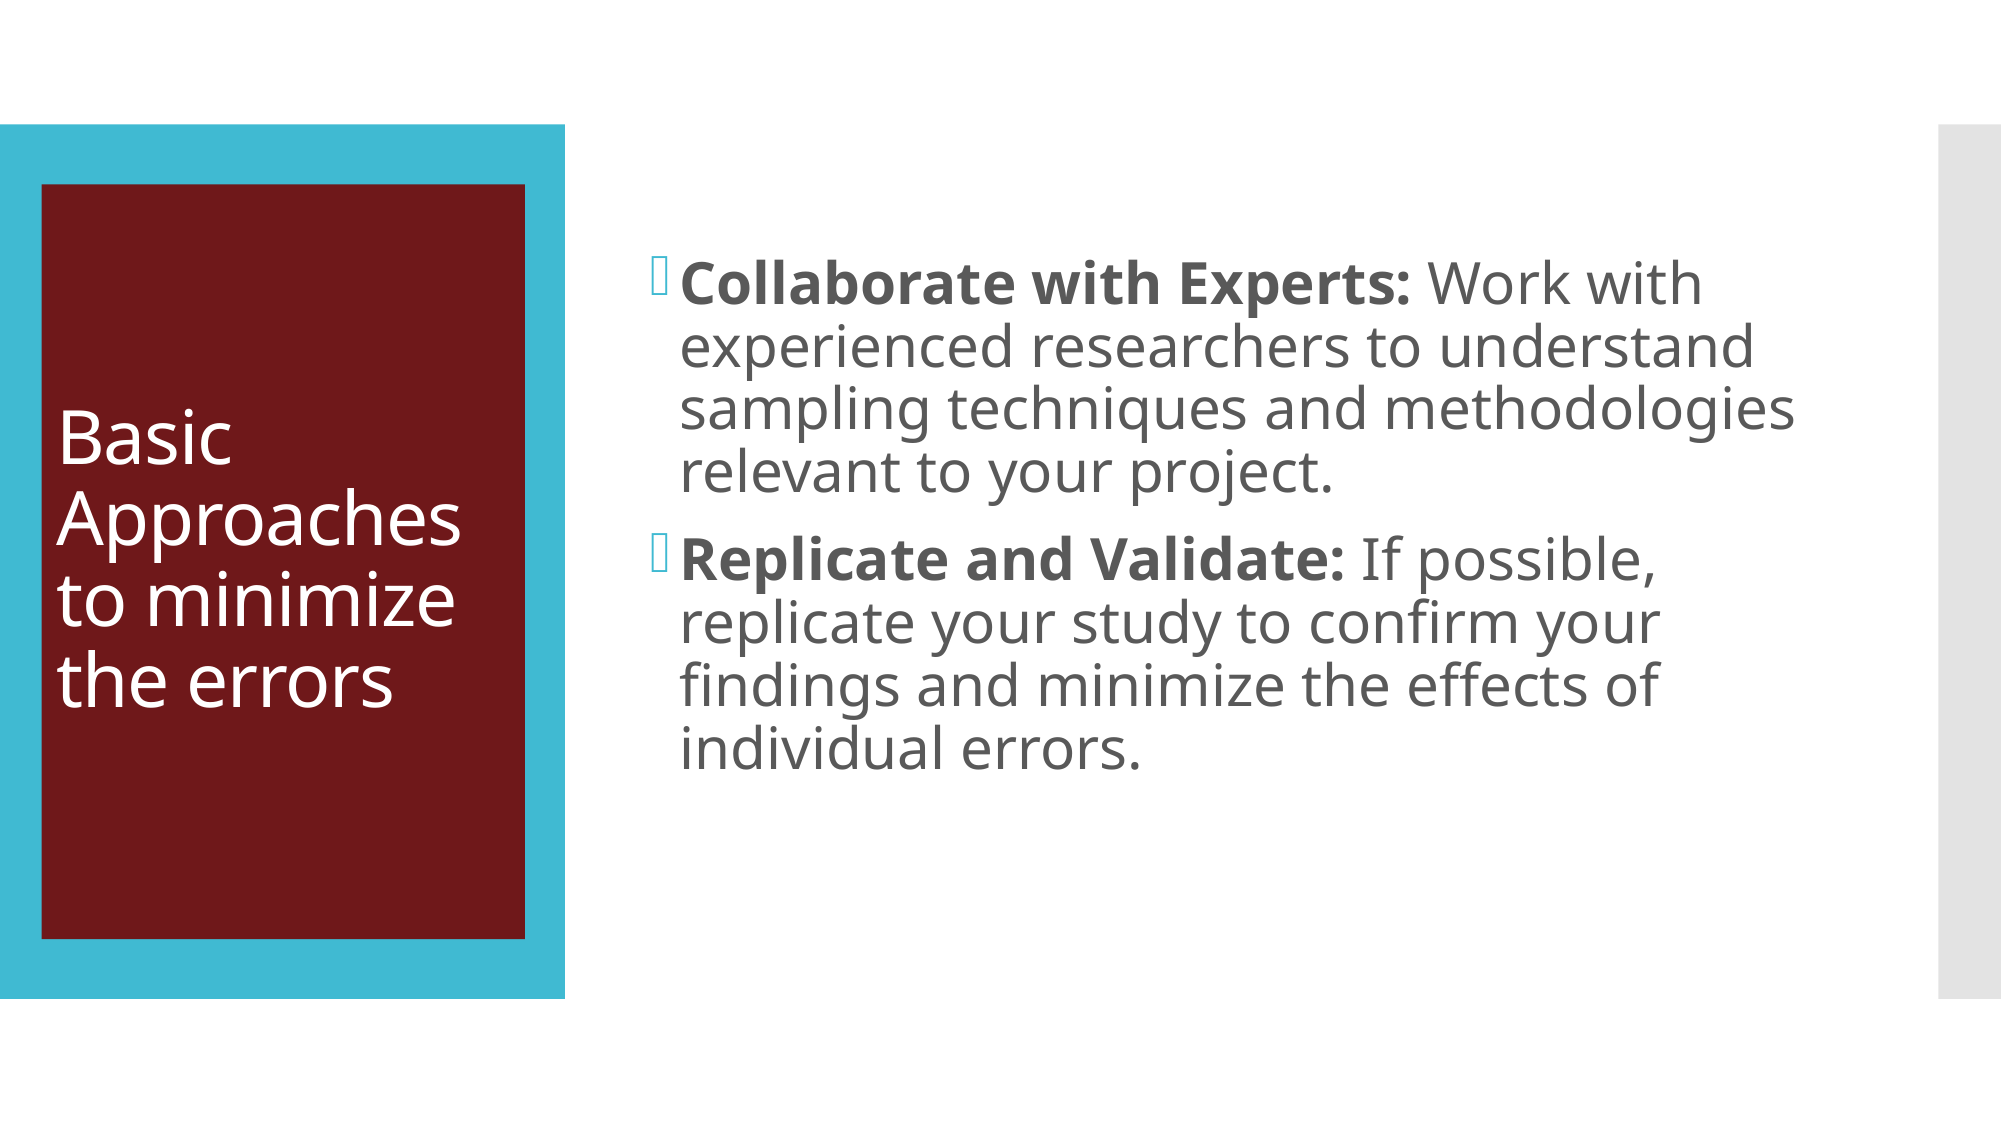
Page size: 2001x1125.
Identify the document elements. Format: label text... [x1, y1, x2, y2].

title Basic Approaches to minimize the errors [41, 184, 525, 940]
list Collaborate with Experts: Work with experienced researchers to understand sampling techniques and methodologies relevant to your project. Replicate and Validate: If possible, replicate your study to confirm your findings and minimize the effects of individual errors. [634, 141, 1835, 982]
